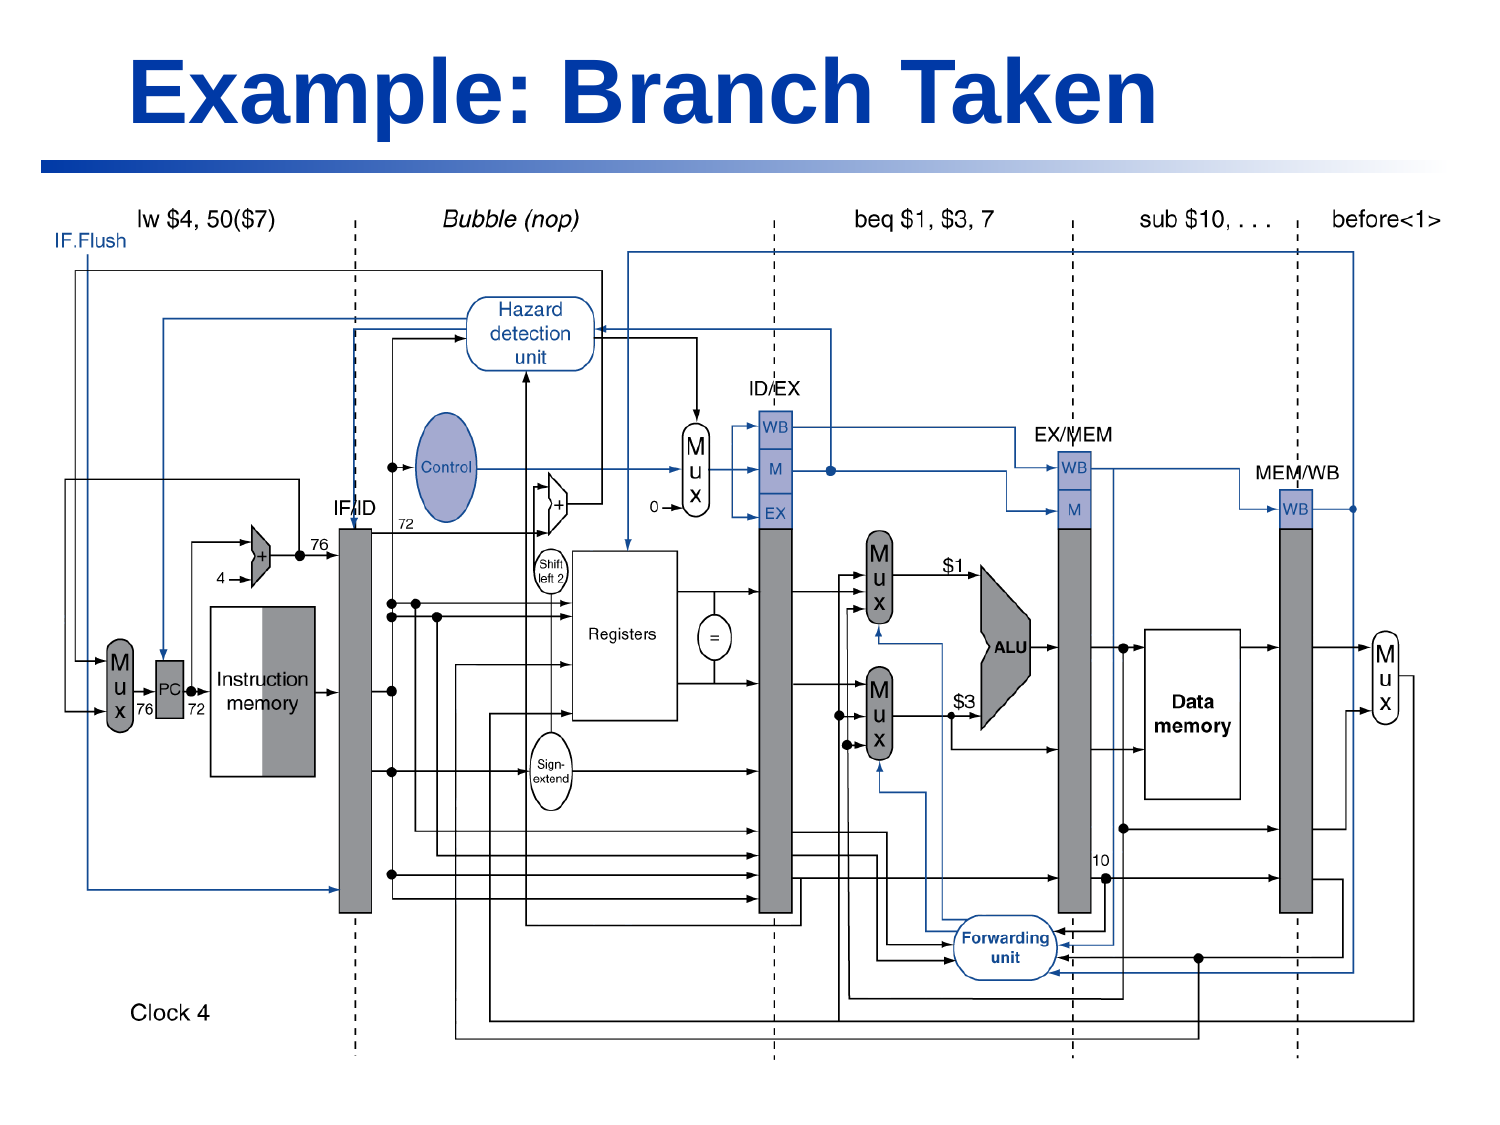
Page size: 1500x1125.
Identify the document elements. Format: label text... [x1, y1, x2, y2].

title Example: Branch Taken [112, 23, 1468, 149]
picture [54, 207, 1446, 1061]
